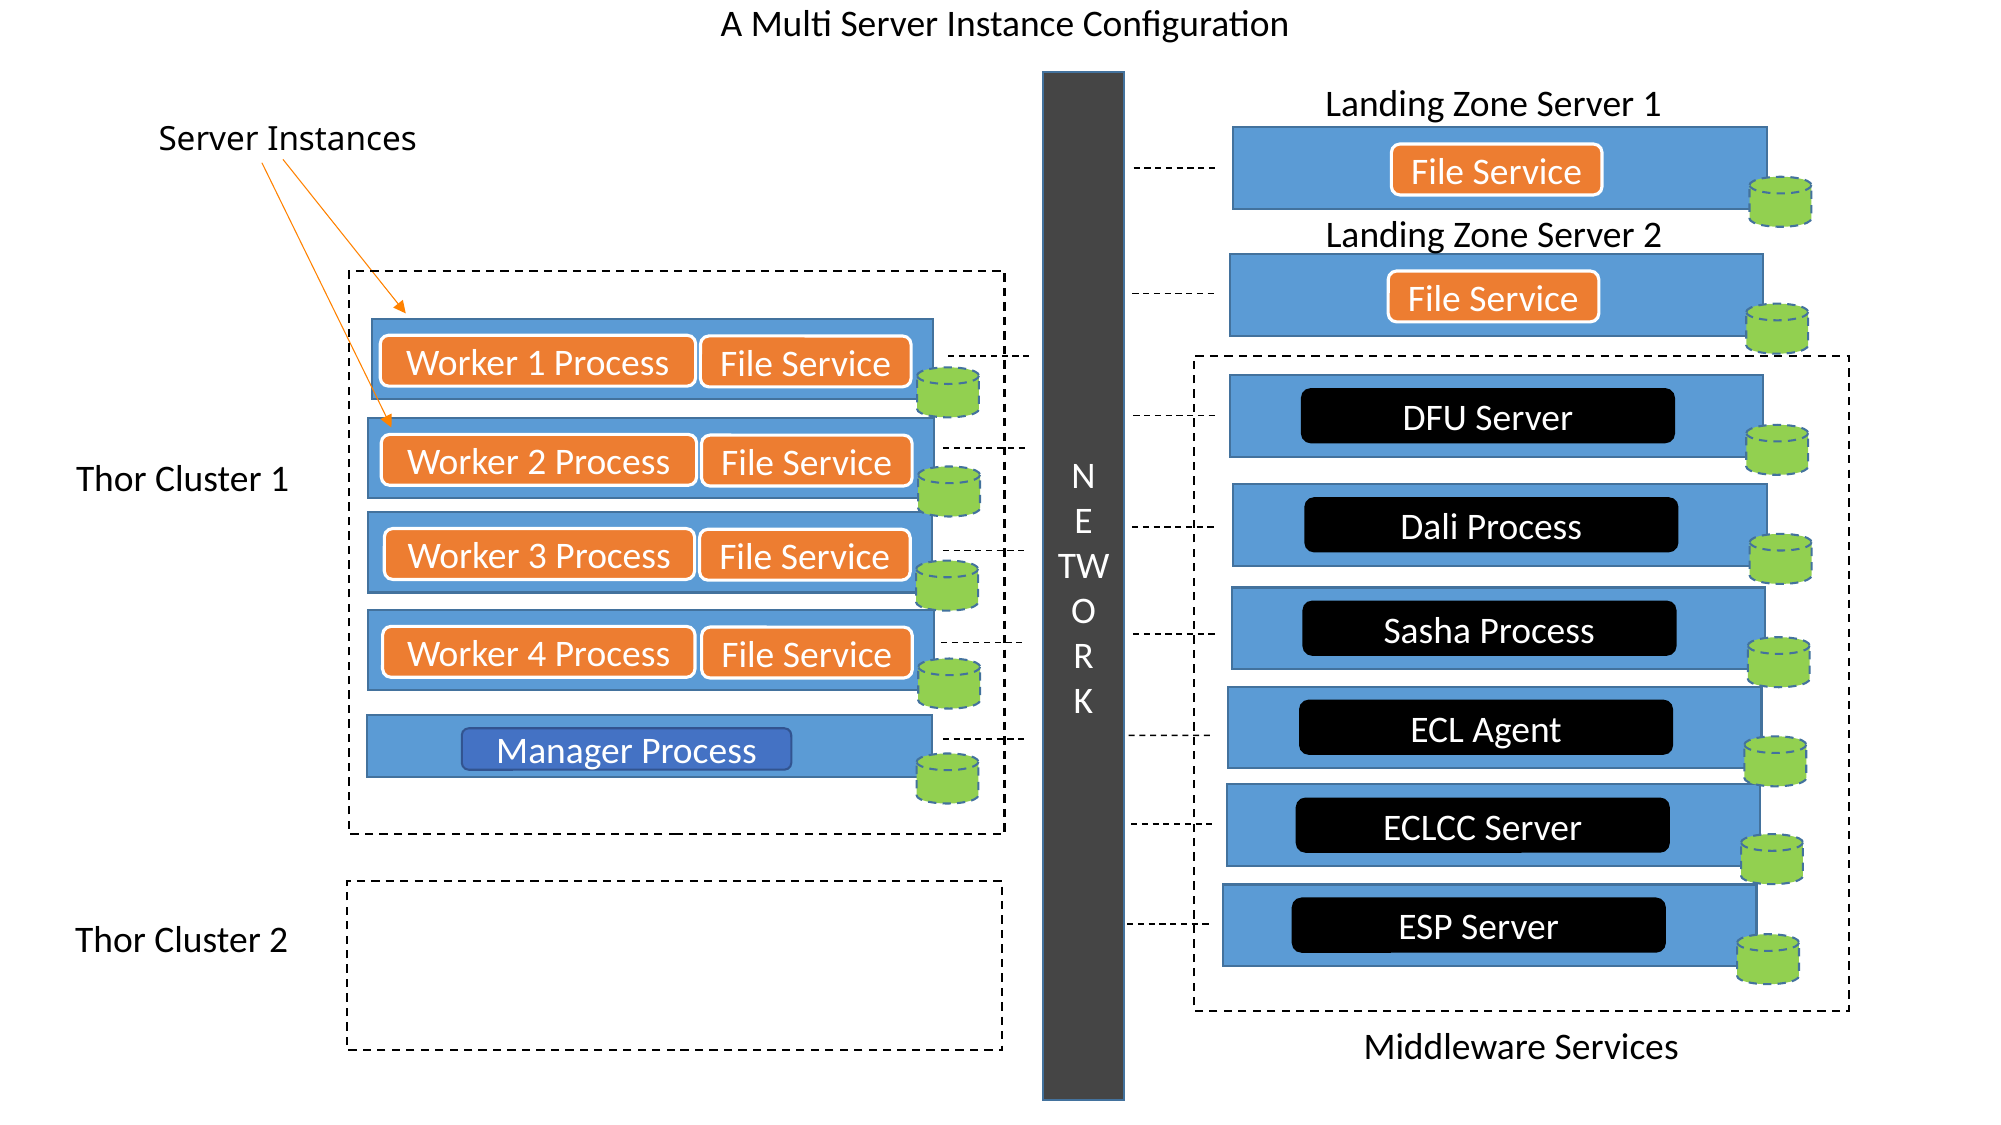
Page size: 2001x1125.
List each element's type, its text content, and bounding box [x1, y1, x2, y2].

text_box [261, 162, 392, 428]
text_box [1746, 303, 1809, 354]
text_box File Service [1391, 143, 1603, 195]
text_box A Multi Server Instance Configuration [705, 0, 1305, 52]
text_box [348, 270, 1006, 835]
text_box Landing Zone Server 2 [1311, 209, 1678, 262]
text_box [1749, 176, 1812, 227]
text_box Thor Cluster 1 [61, 446, 305, 507]
text_box [1230, 253, 1764, 336]
text_box Thor Cluster 2 [60, 907, 304, 968]
text_box N E TWO R K [1042, 71, 1124, 1100]
text_box [1193, 355, 1850, 1012]
text_box Server Instances [158, 116, 309, 267]
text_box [282, 159, 406, 314]
text_box [1233, 126, 1767, 209]
text_box Middleware Services [1348, 1014, 1694, 1074]
text_box File Service [1388, 270, 1599, 322]
text_box Landing Zone Server 1 [1310, 71, 1678, 132]
text_box [346, 880, 1003, 1051]
